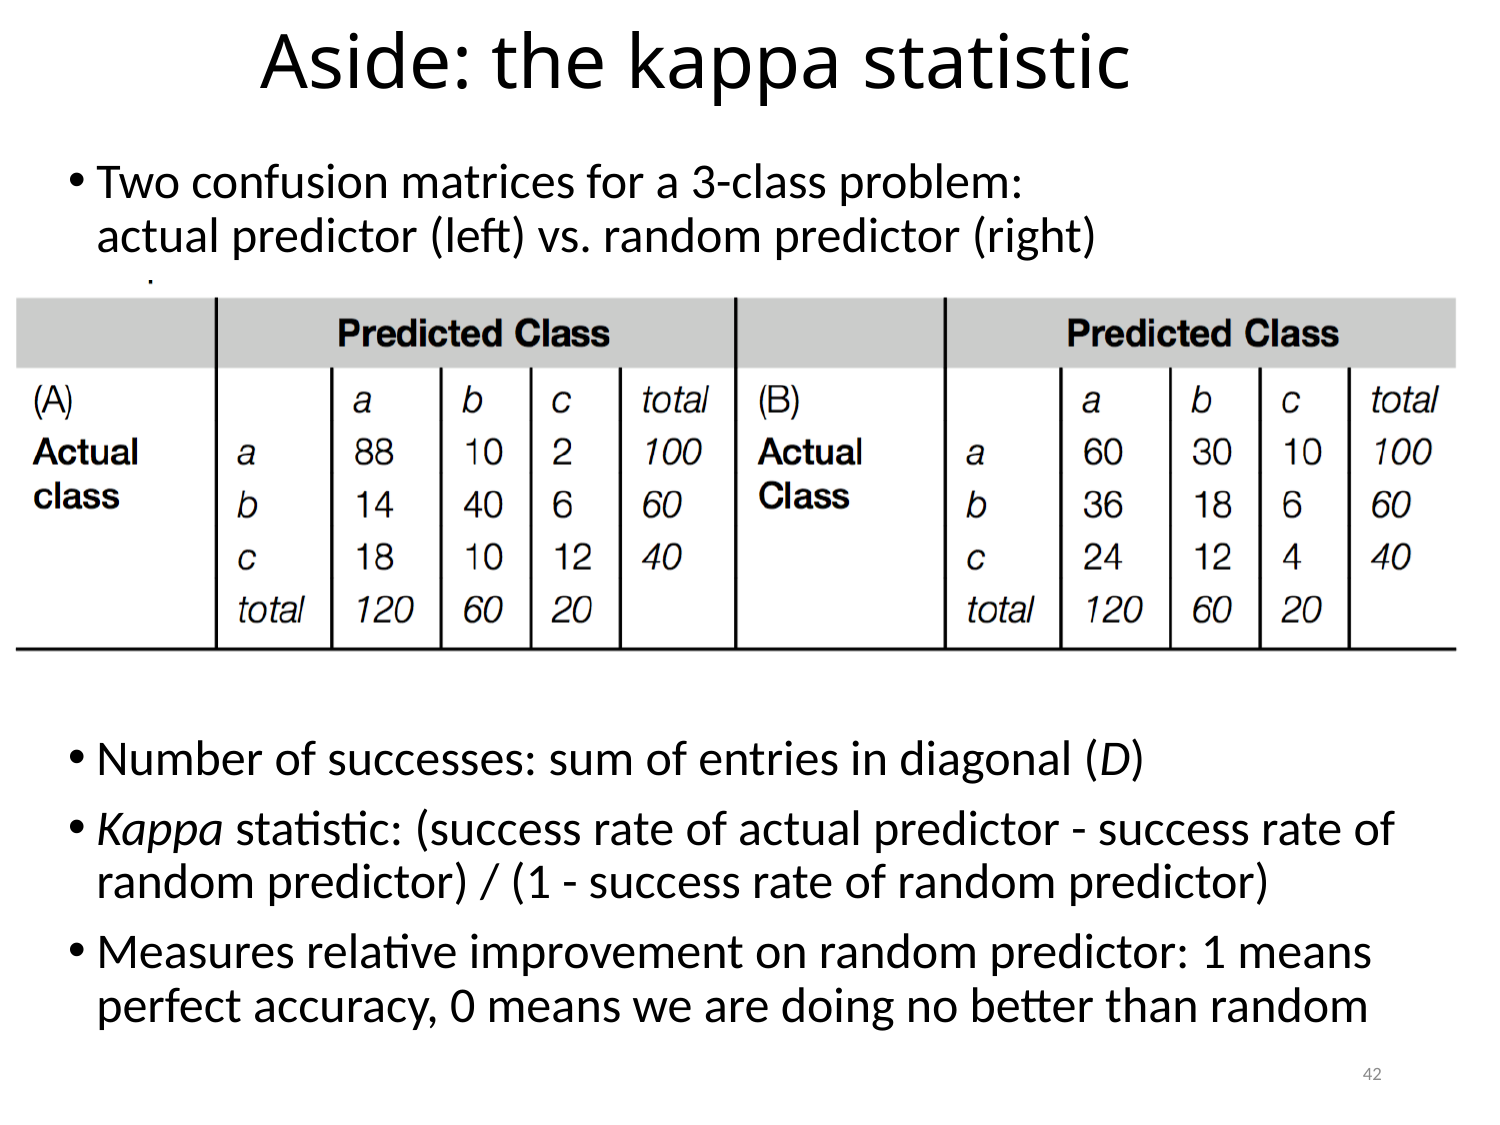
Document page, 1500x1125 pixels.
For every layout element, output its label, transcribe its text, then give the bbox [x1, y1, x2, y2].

slide_number 42 [1059, 1042, 1397, 1103]
picture [11, 280, 1479, 667]
title Aside: the kappa statistic [245, 0, 1500, 147]
list Two confusion matrices for a 3-class problem: actual predictor (left) vs. random predictor (right) Number of successes: sum of entries in diagonal (D) Kappa statistic: (success rate of actual predictor - success rate of random predictor) / (1 - success rate of random predictor) Measures relative improvement on random predictor: 1 means perfect accuracy, 0 means we are doing no better than random [53, 147, 1500, 1041]
